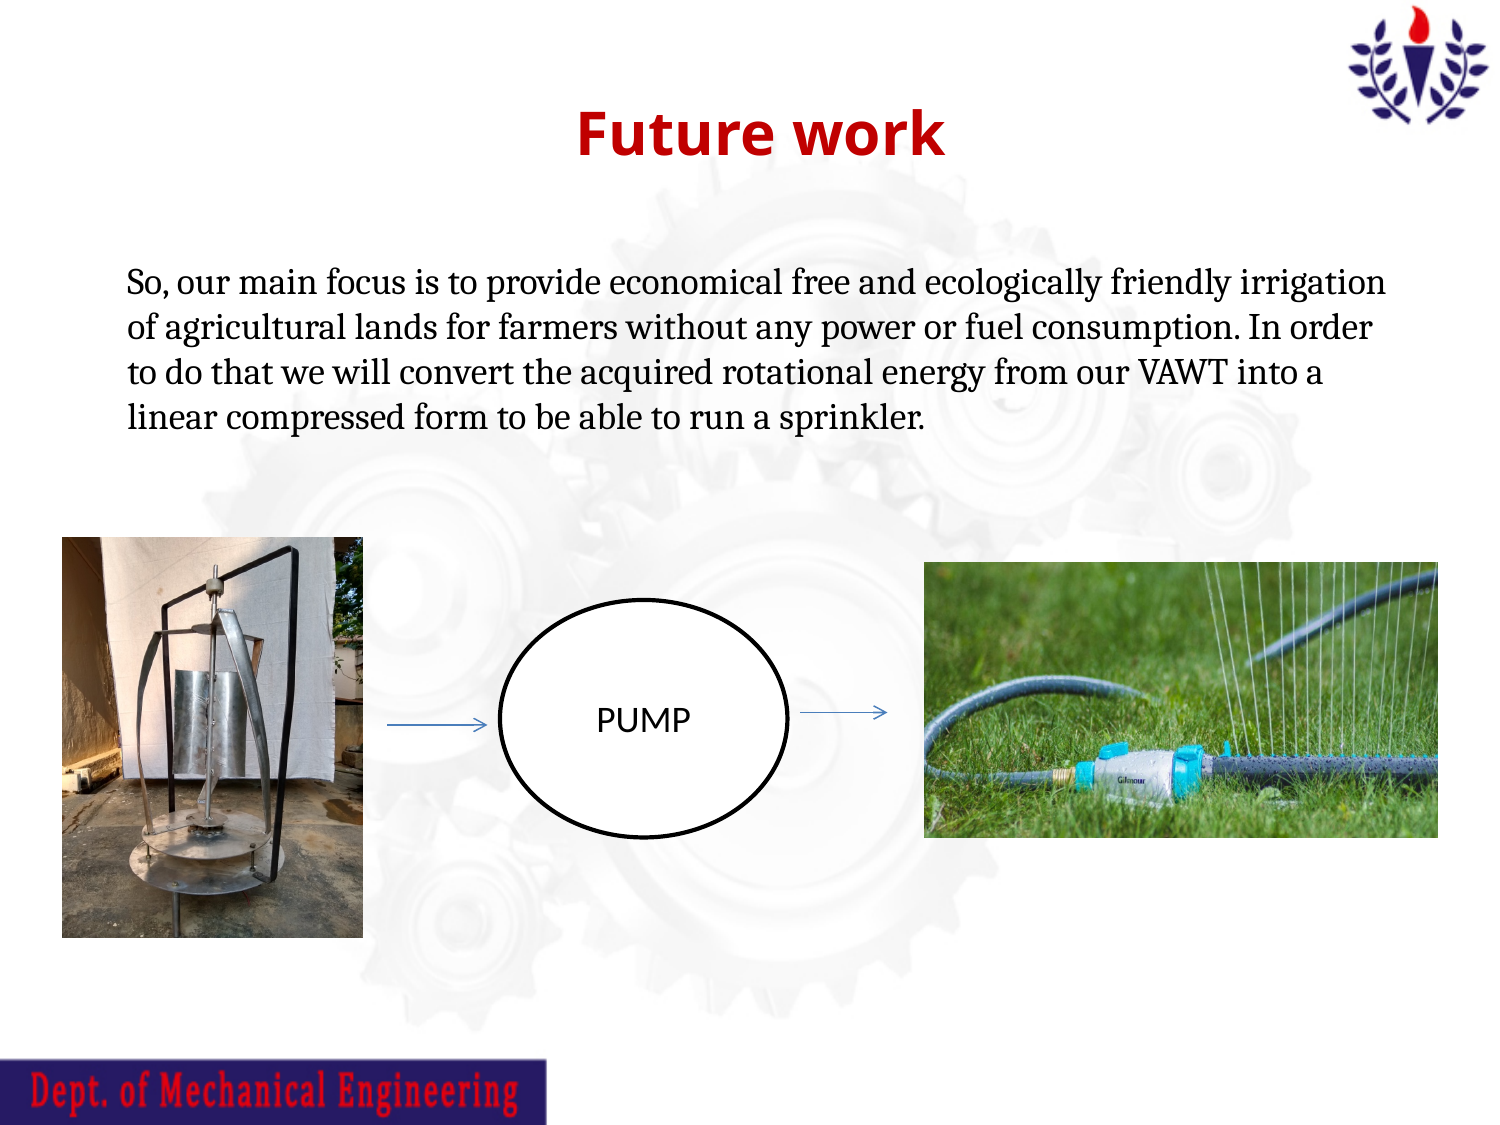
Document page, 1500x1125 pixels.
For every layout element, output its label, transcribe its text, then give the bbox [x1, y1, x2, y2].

text_box PUMP [537, 687, 750, 748]
text_box Future work [560, 87, 962, 175]
picture [0, 0, 1500, 1125]
text_box So, our main focus is to provide economical free and ecologically friendly irrigation of agricultural lands for farmers without any power or fuel consumption. In order to do that we will convert the acquired rotational energy from our VAWT into a linear compressed form to be able to run a sprinkler. [112, 249, 1413, 490]
text_box [497, 597, 790, 840]
